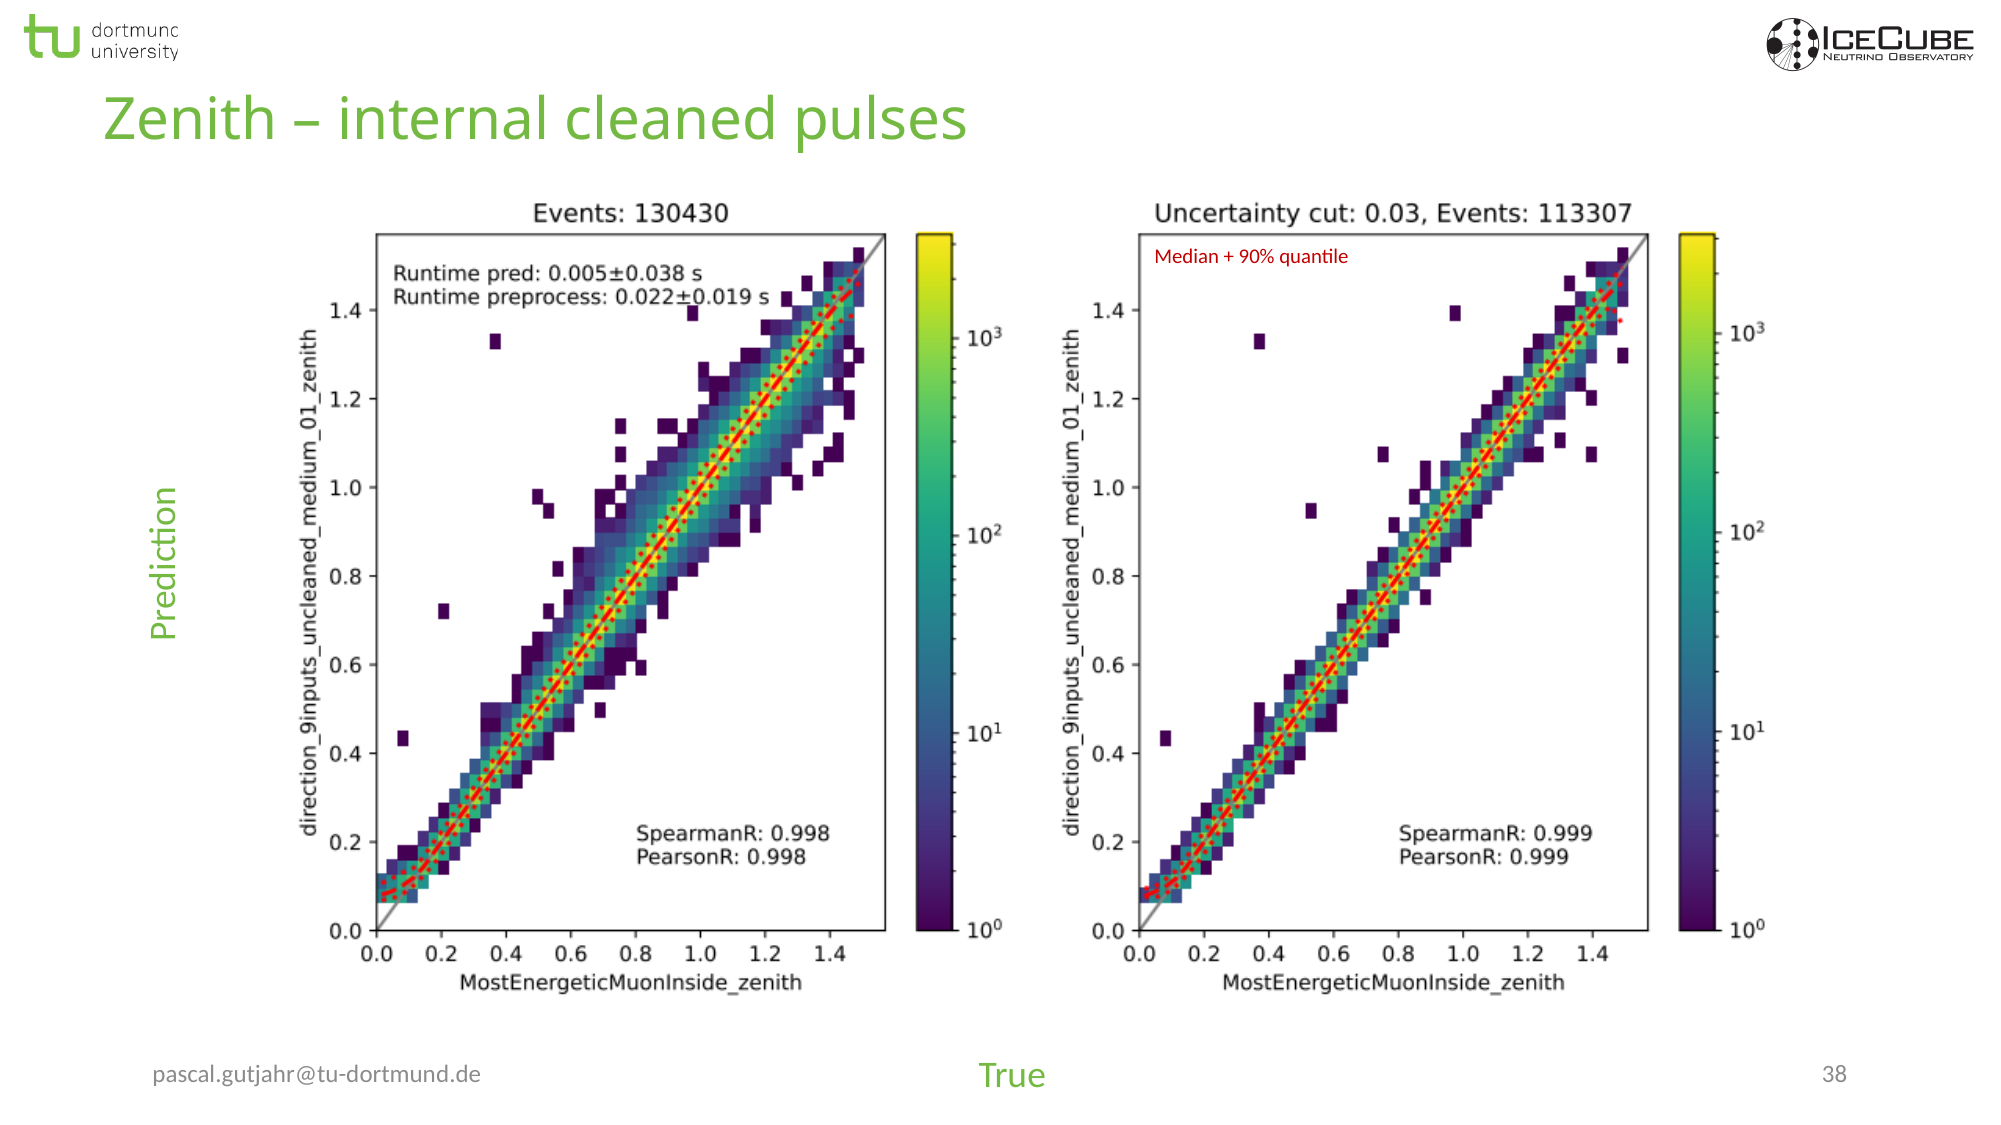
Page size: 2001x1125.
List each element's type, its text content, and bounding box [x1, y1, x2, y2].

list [285, 188, 1779, 1007]
text_box Prediction [130, 446, 190, 657]
title Zenith – internal cleaned pulses [88, 59, 1977, 182]
slide_number 38 [1412, 1042, 1863, 1103]
text_box True [963, 1042, 1148, 1103]
slide_number pascal.gutjahr@tu-dortmund.de [137, 1042, 588, 1103]
